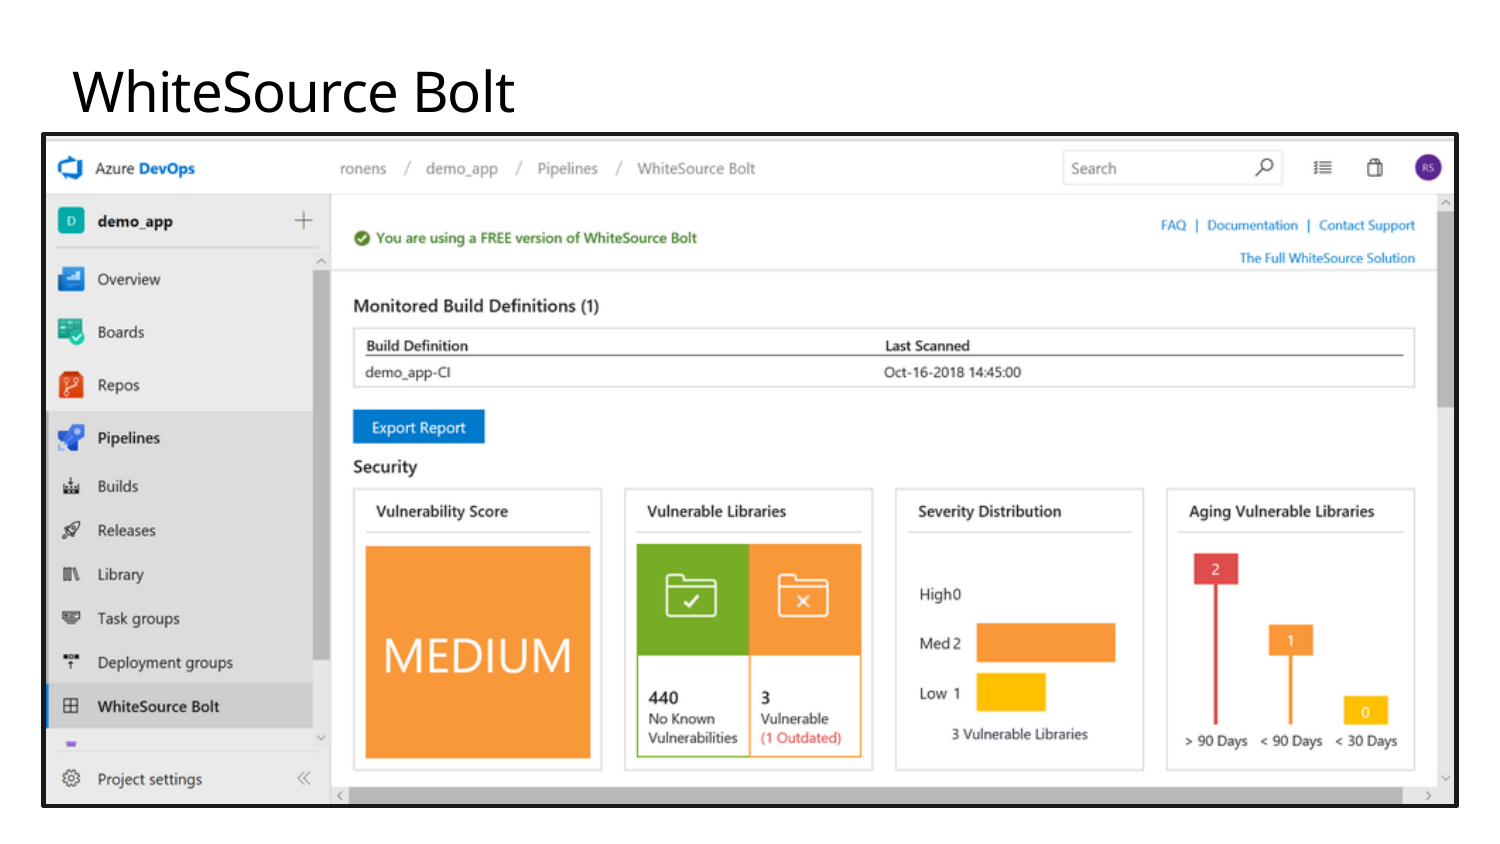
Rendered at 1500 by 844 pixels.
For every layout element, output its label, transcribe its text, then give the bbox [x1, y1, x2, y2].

picture [45, 135, 1455, 805]
title WhiteSource Bolt [72, 56, 1460, 125]
